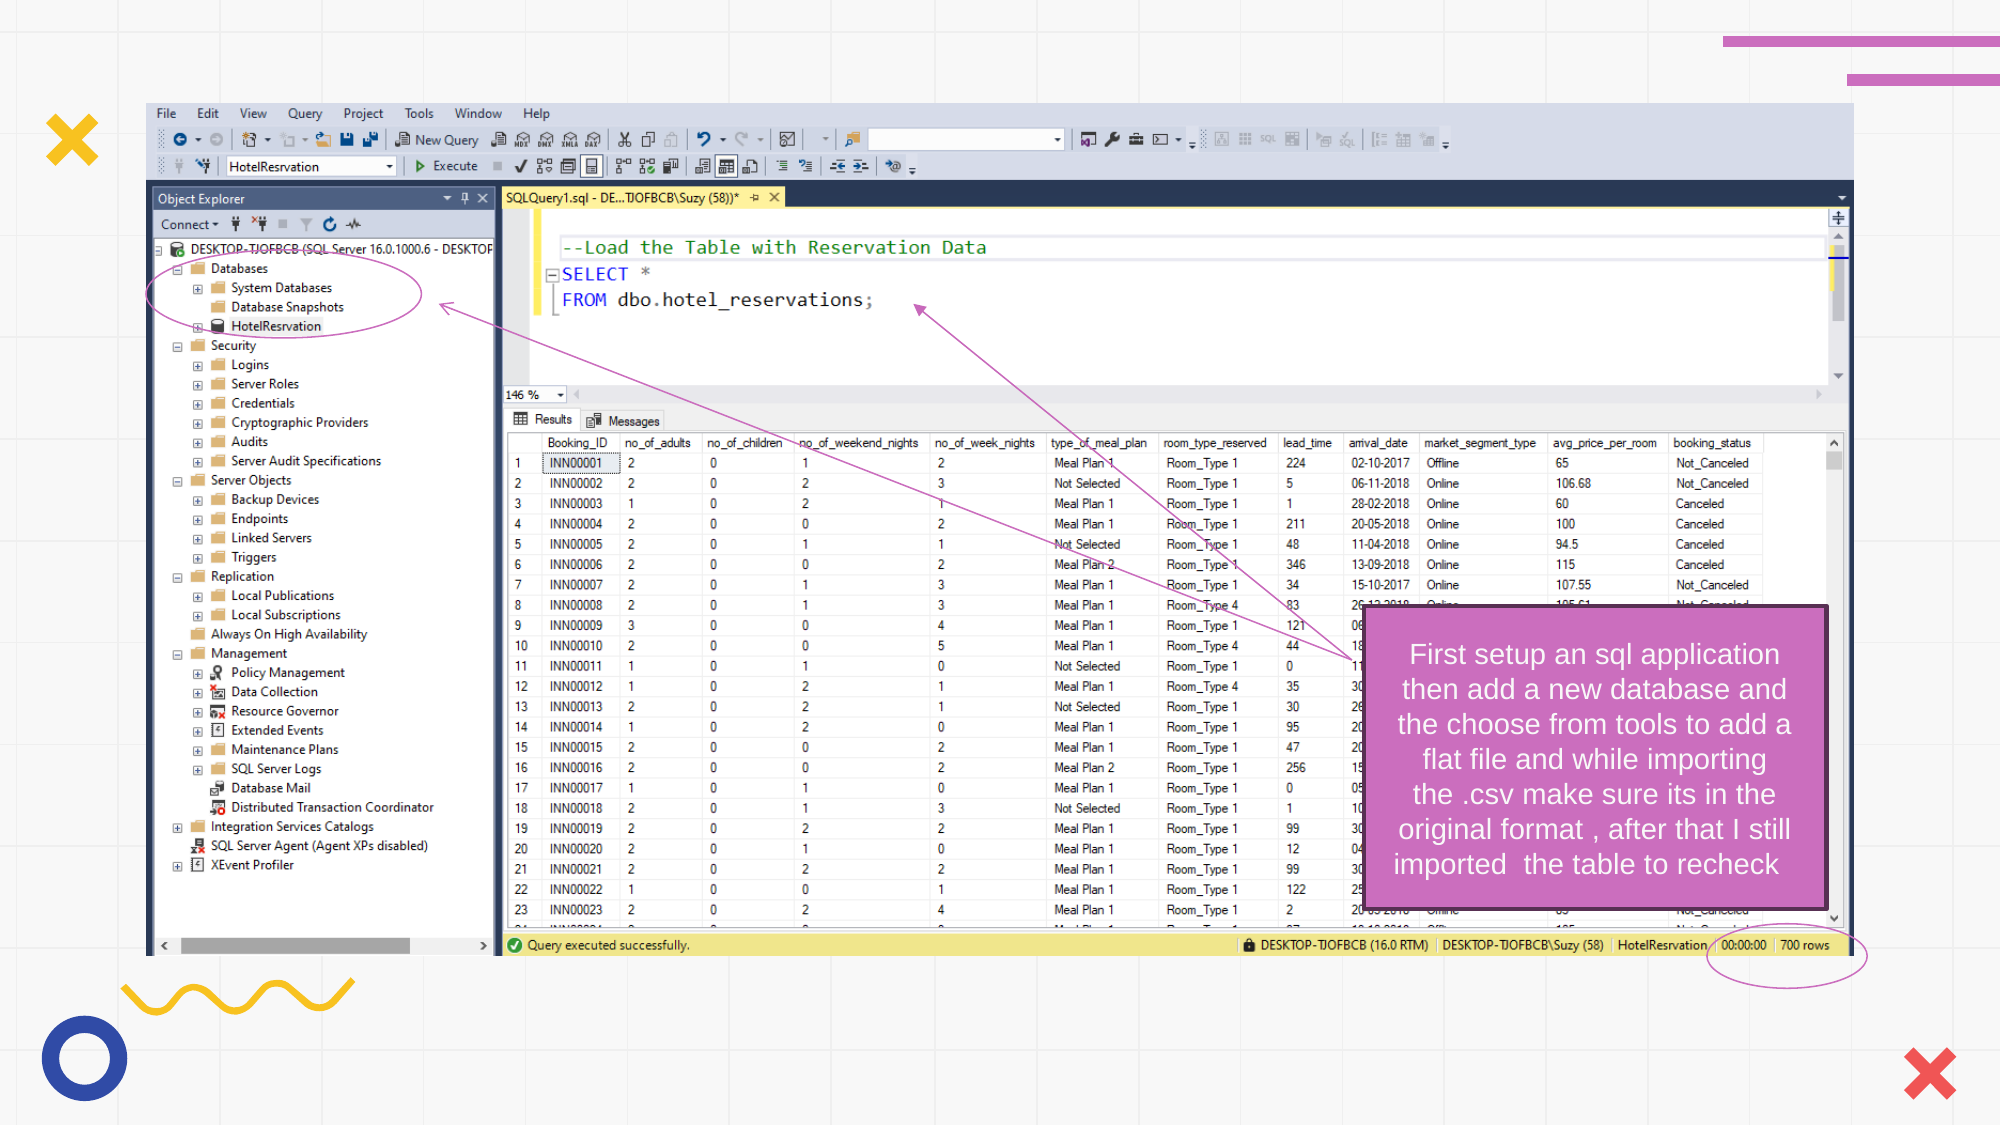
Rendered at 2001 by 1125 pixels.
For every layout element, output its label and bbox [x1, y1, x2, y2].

text_box [913, 303, 1353, 661]
text_box [438, 303, 911, 661]
text_box [1709, 941, 1868, 989]
picture [145, 102, 1855, 957]
